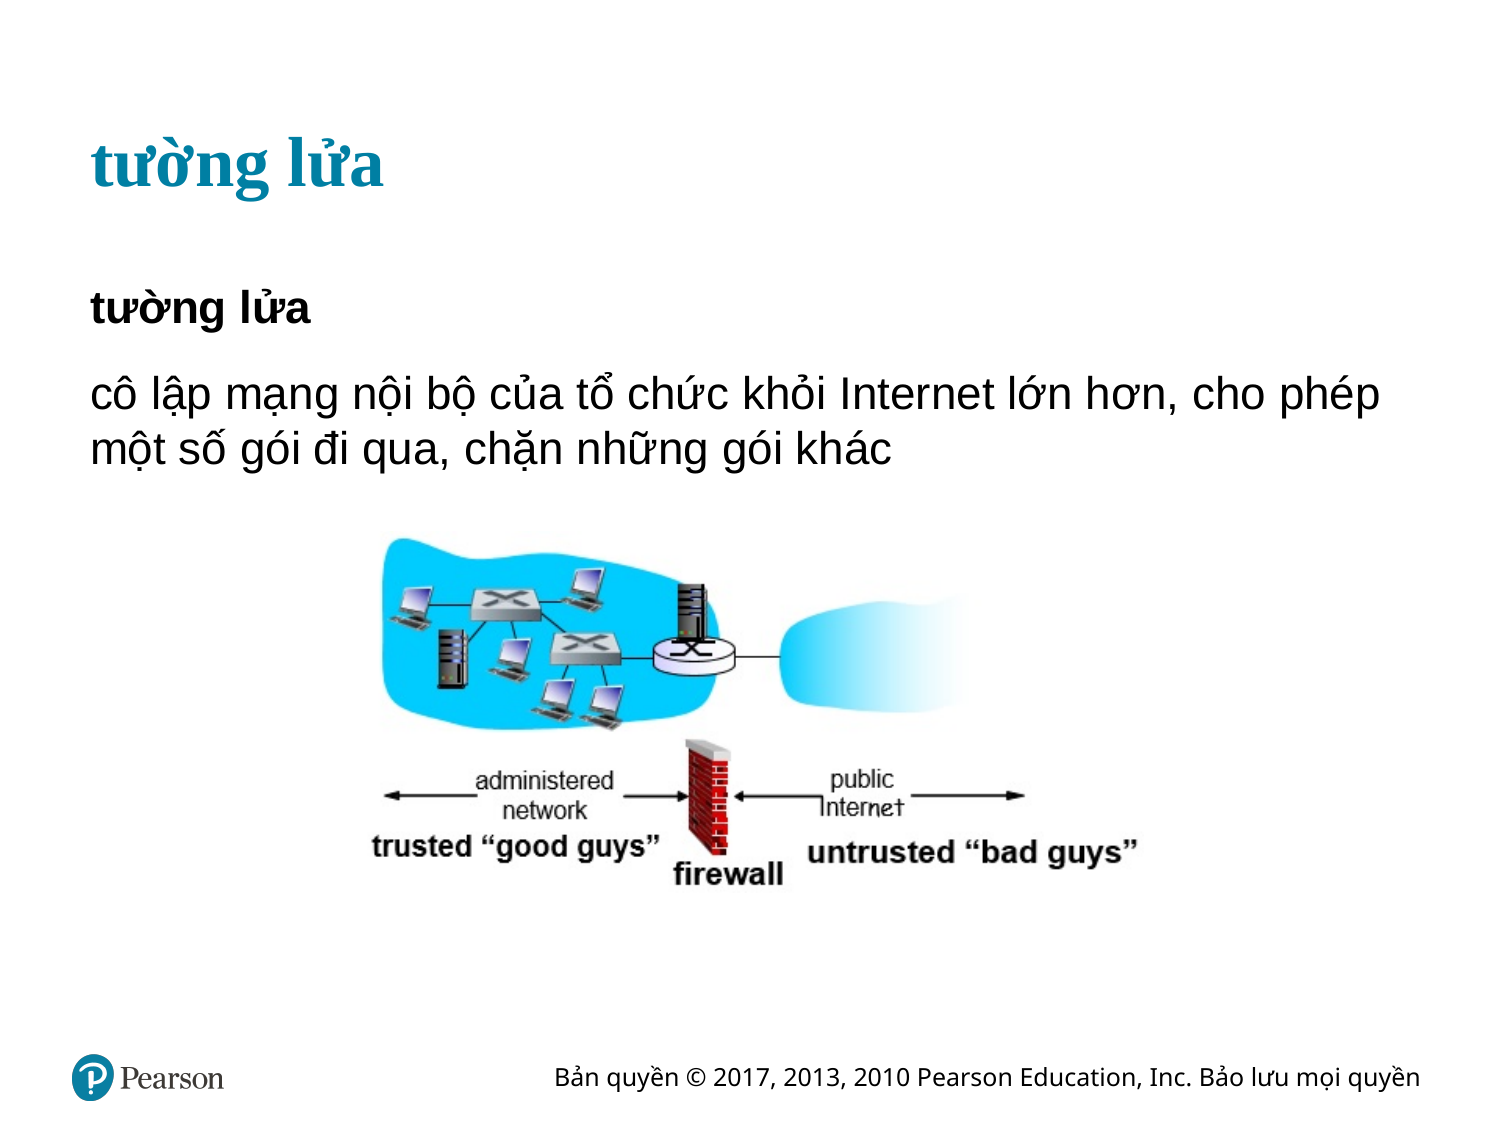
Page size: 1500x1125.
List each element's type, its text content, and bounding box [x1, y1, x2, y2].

picture [80, 1063, 106, 1088]
list tường lửa cô lập mạng nội bộ của tổ chức khỏi Internet lớn hơn, cho phép một số gói đi qua, chặn những gói khác [75, 262, 1425, 485]
picture [356, 531, 1144, 894]
picture [72, 1087, 83, 1101]
picture [98, 1054, 224, 1101]
picture [72, 1054, 88, 1070]
title tường lửa [75, 35, 1425, 216]
